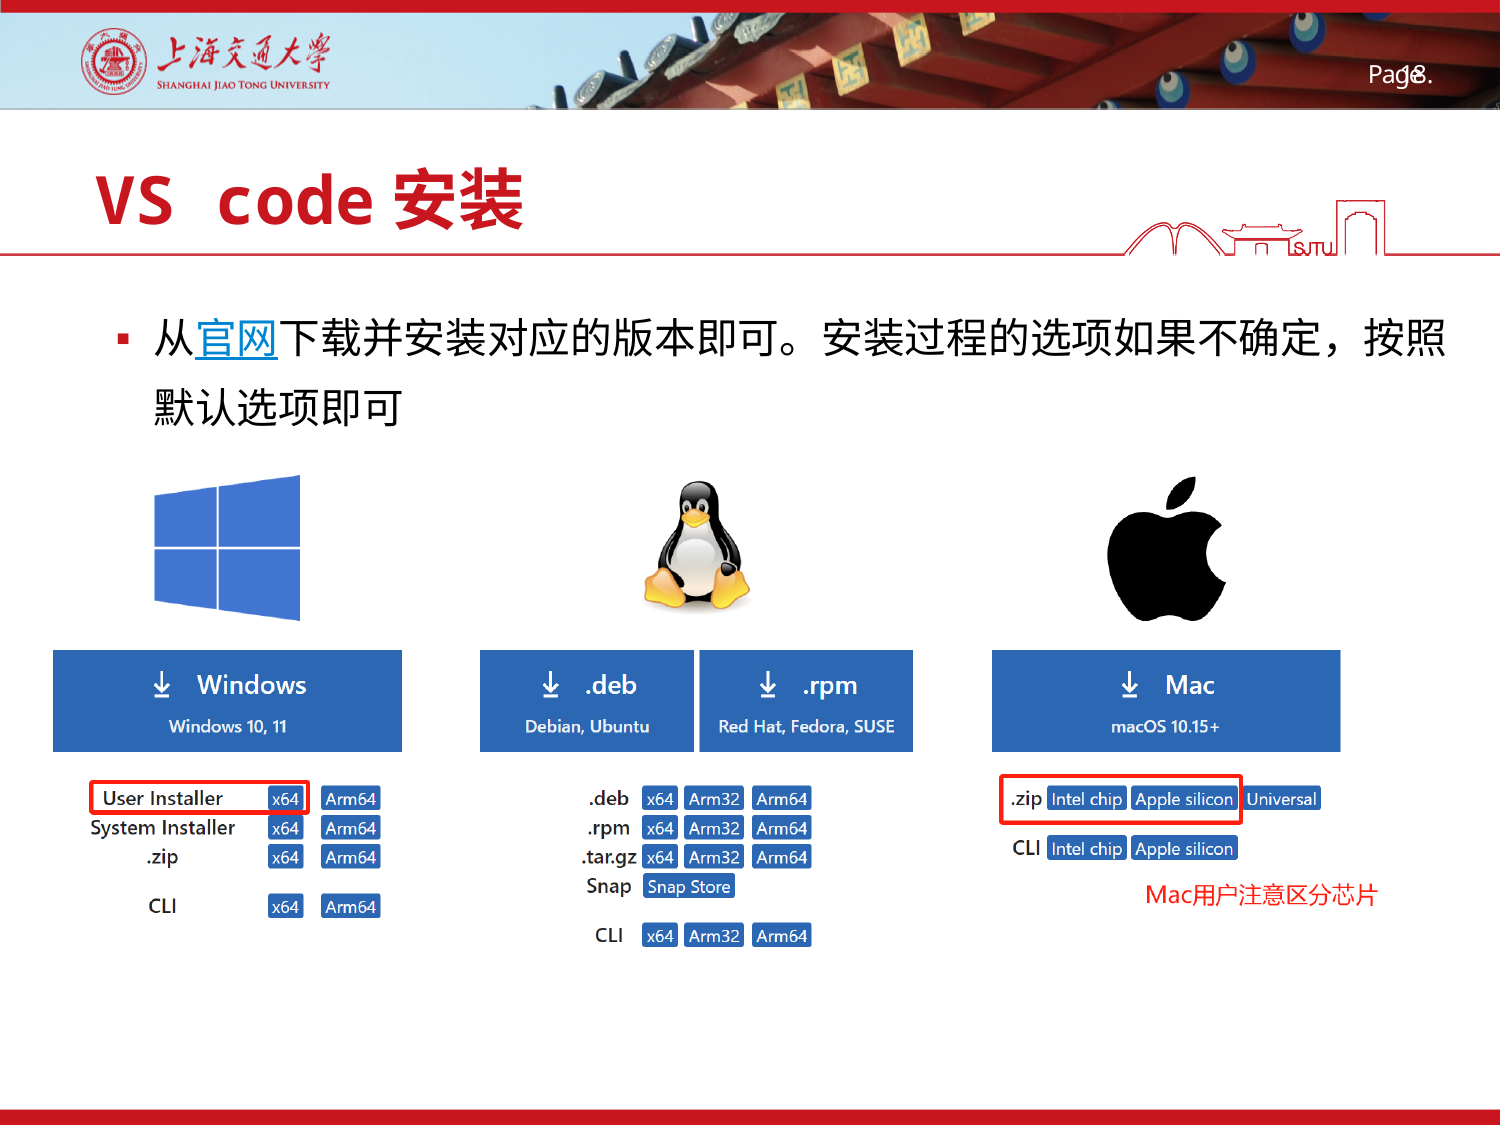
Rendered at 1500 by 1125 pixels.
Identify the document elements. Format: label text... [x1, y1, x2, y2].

list 从官网下载并安装对应的版本即可。安装过程的选项如果不确定，按照默认选项即可 [100, 292, 1475, 1100]
picture [0, 0, 1500, 110]
picture [14, 445, 1455, 979]
picture [0, 200, 1500, 256]
title VS code安装 [81, 160, 1455, 255]
